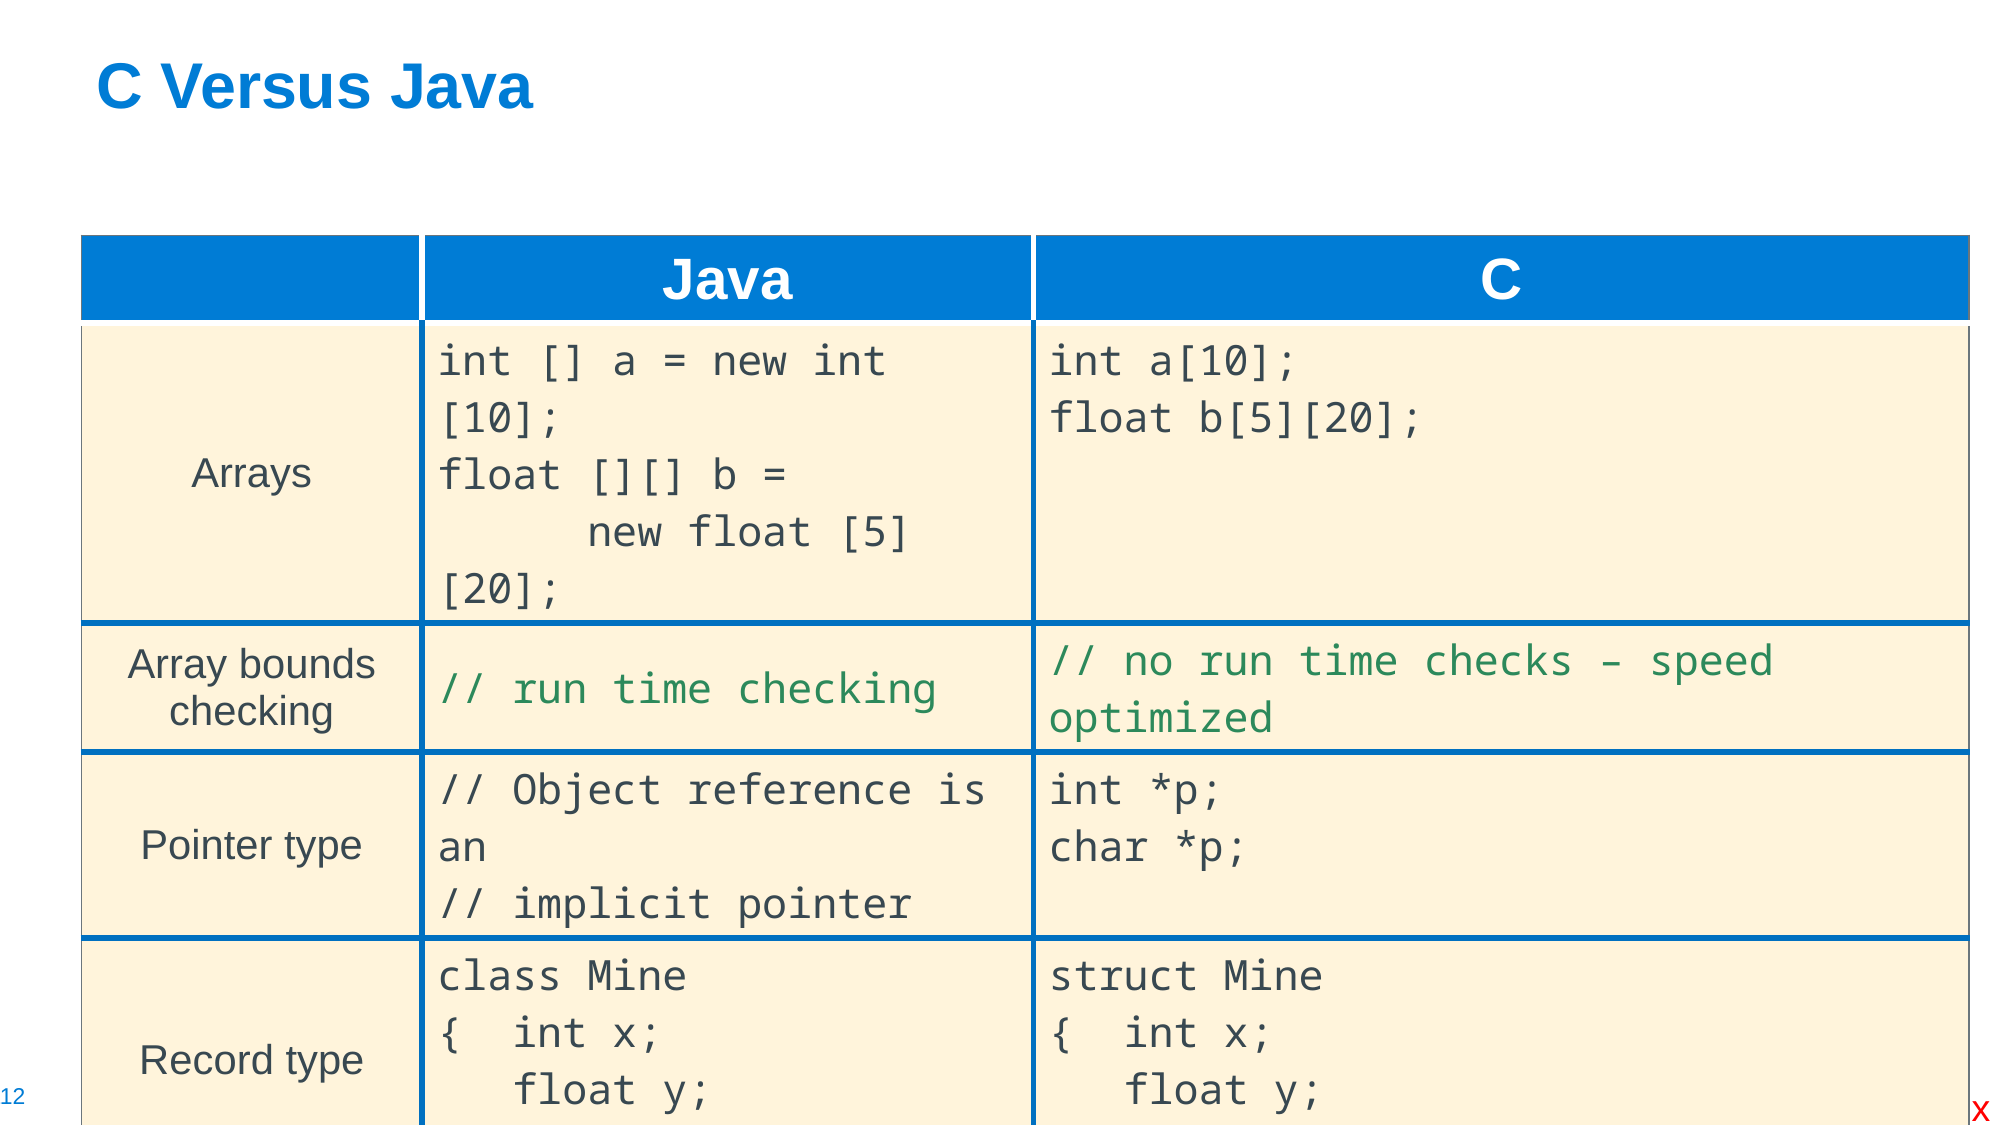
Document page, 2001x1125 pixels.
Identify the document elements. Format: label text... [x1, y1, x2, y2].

table_cell Arrays [82, 326, 419, 620]
table_cell // run time checking [425, 626, 1031, 749]
title C Versus Java [81, 13, 1807, 131]
table_header Java [425, 236, 1031, 320]
table_cell Record type [82, 941, 419, 1125]
table_cell Array bounds checking [82, 626, 419, 749]
table_cell int a[10]; float b[5][20]; [1036, 326, 1968, 620]
table_cell int *p; char *p; [1036, 755, 1968, 935]
table_cell // no run time checks – speed optimized [1036, 626, 1968, 749]
table_cell Pointer type [82, 755, 419, 935]
table_header C [1036, 236, 1968, 320]
table_cell struct Mine { int x; float y; }; [1036, 941, 1968, 1125]
table_cell class Mine { int x; float y; } [425, 941, 1031, 1125]
table_header [82, 236, 419, 320]
text_box x [1956, 1076, 2000, 1125]
table_cell int [] a = new int [10]; float [][] b = new float [5][20]; [425, 326, 1031, 620]
table_cell // Object reference is an // implicit pointer [425, 755, 1031, 935]
